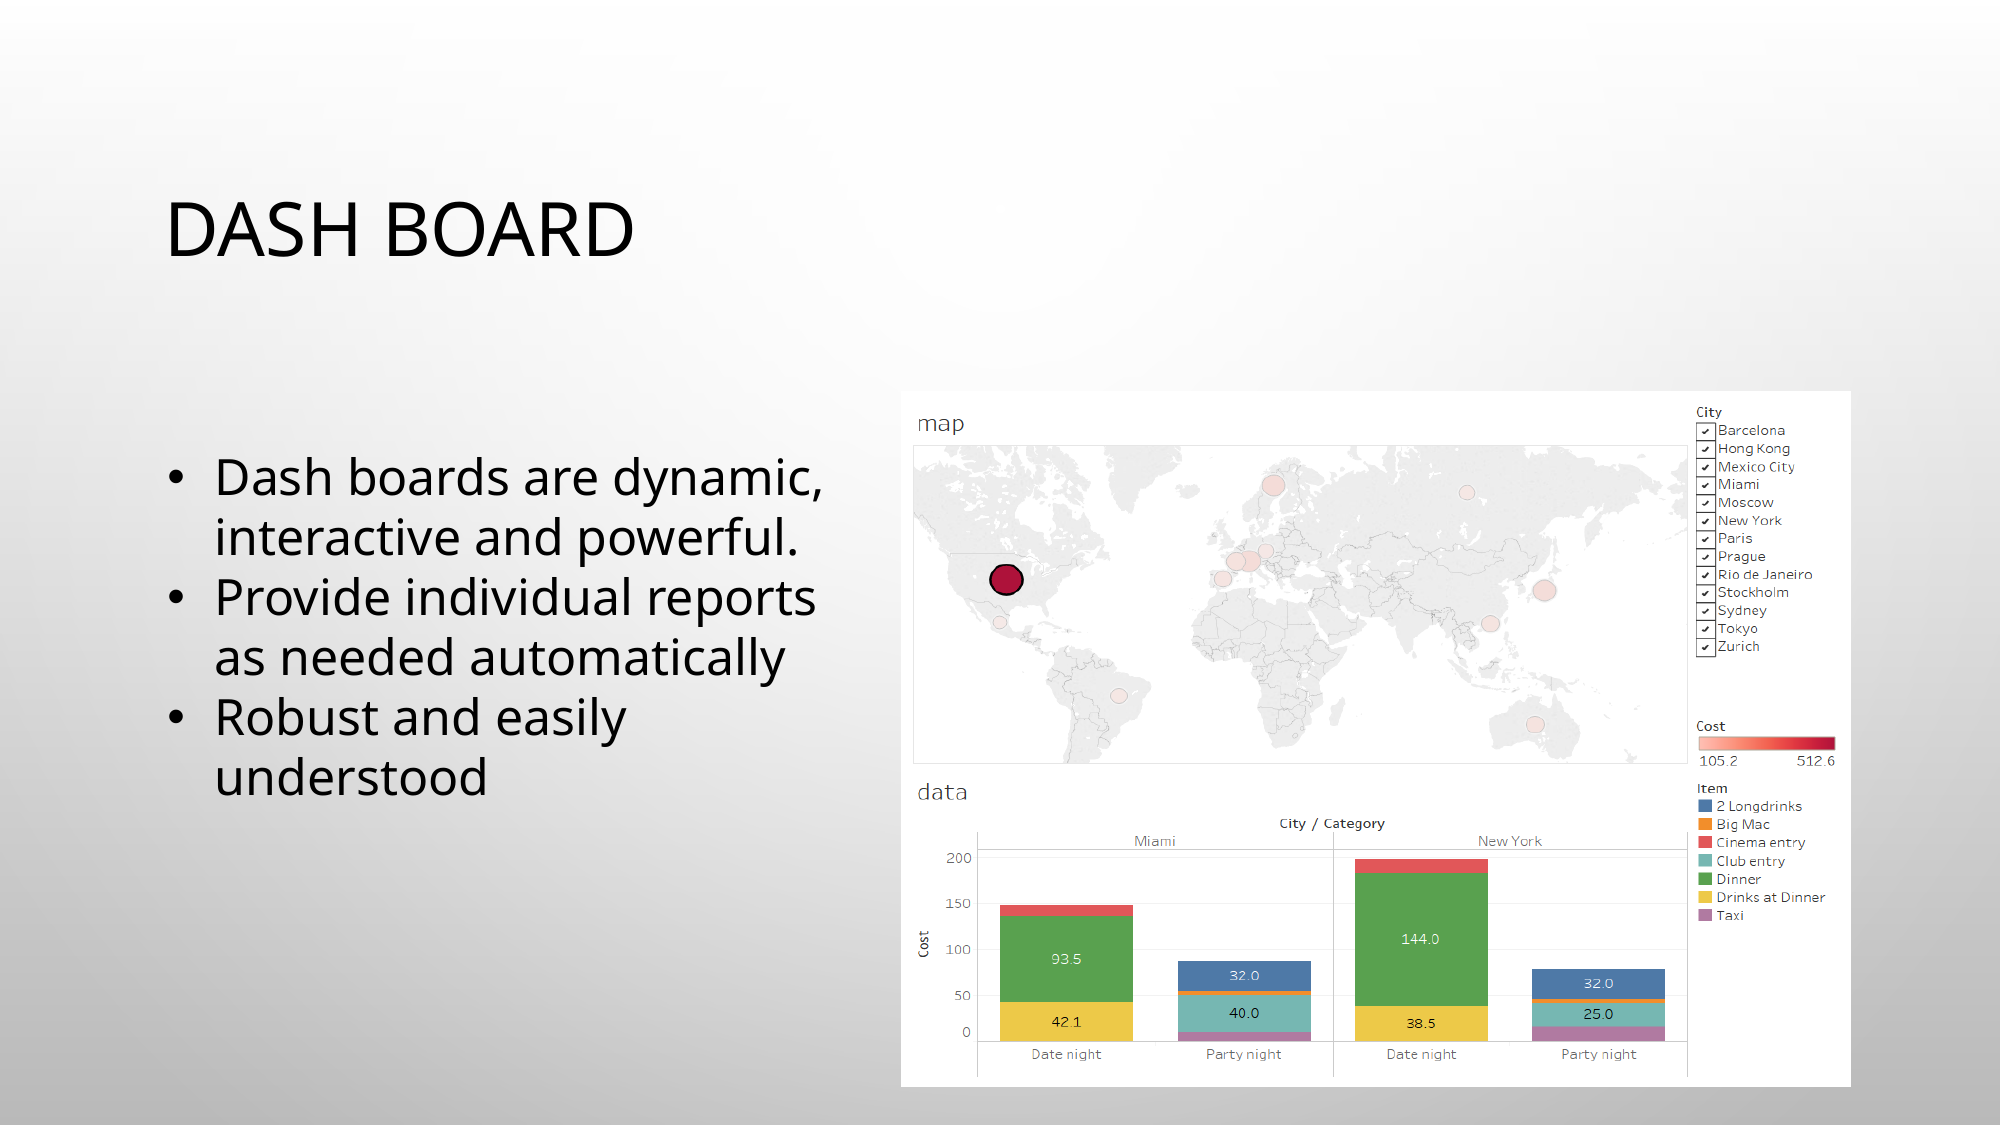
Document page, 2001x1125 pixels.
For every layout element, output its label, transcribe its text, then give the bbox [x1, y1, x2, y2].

title Dash board [149, 101, 1851, 364]
picture [0, 0, 2000, 1125]
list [901, 390, 1851, 1088]
text_box Dash boards are dynamic, interactive and powerful. Provide individual reports as needed automatically Robust and easily understood [152, 438, 868, 919]
